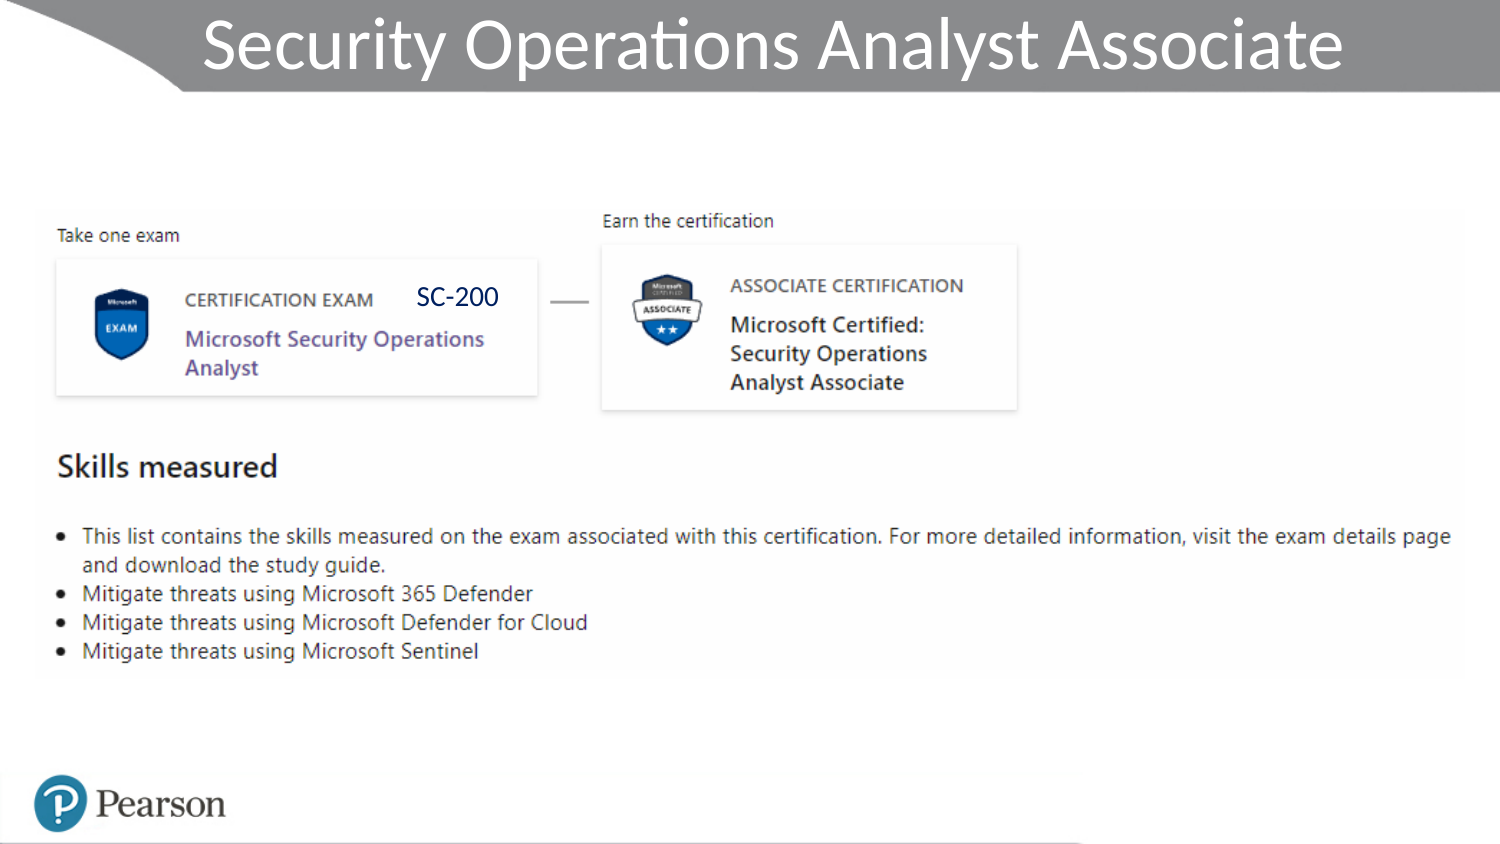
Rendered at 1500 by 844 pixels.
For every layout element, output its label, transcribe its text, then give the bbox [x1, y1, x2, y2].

title Security Operations Analyst Associate [187, 0, 1426, 79]
picture [0, 0, 1500, 844]
